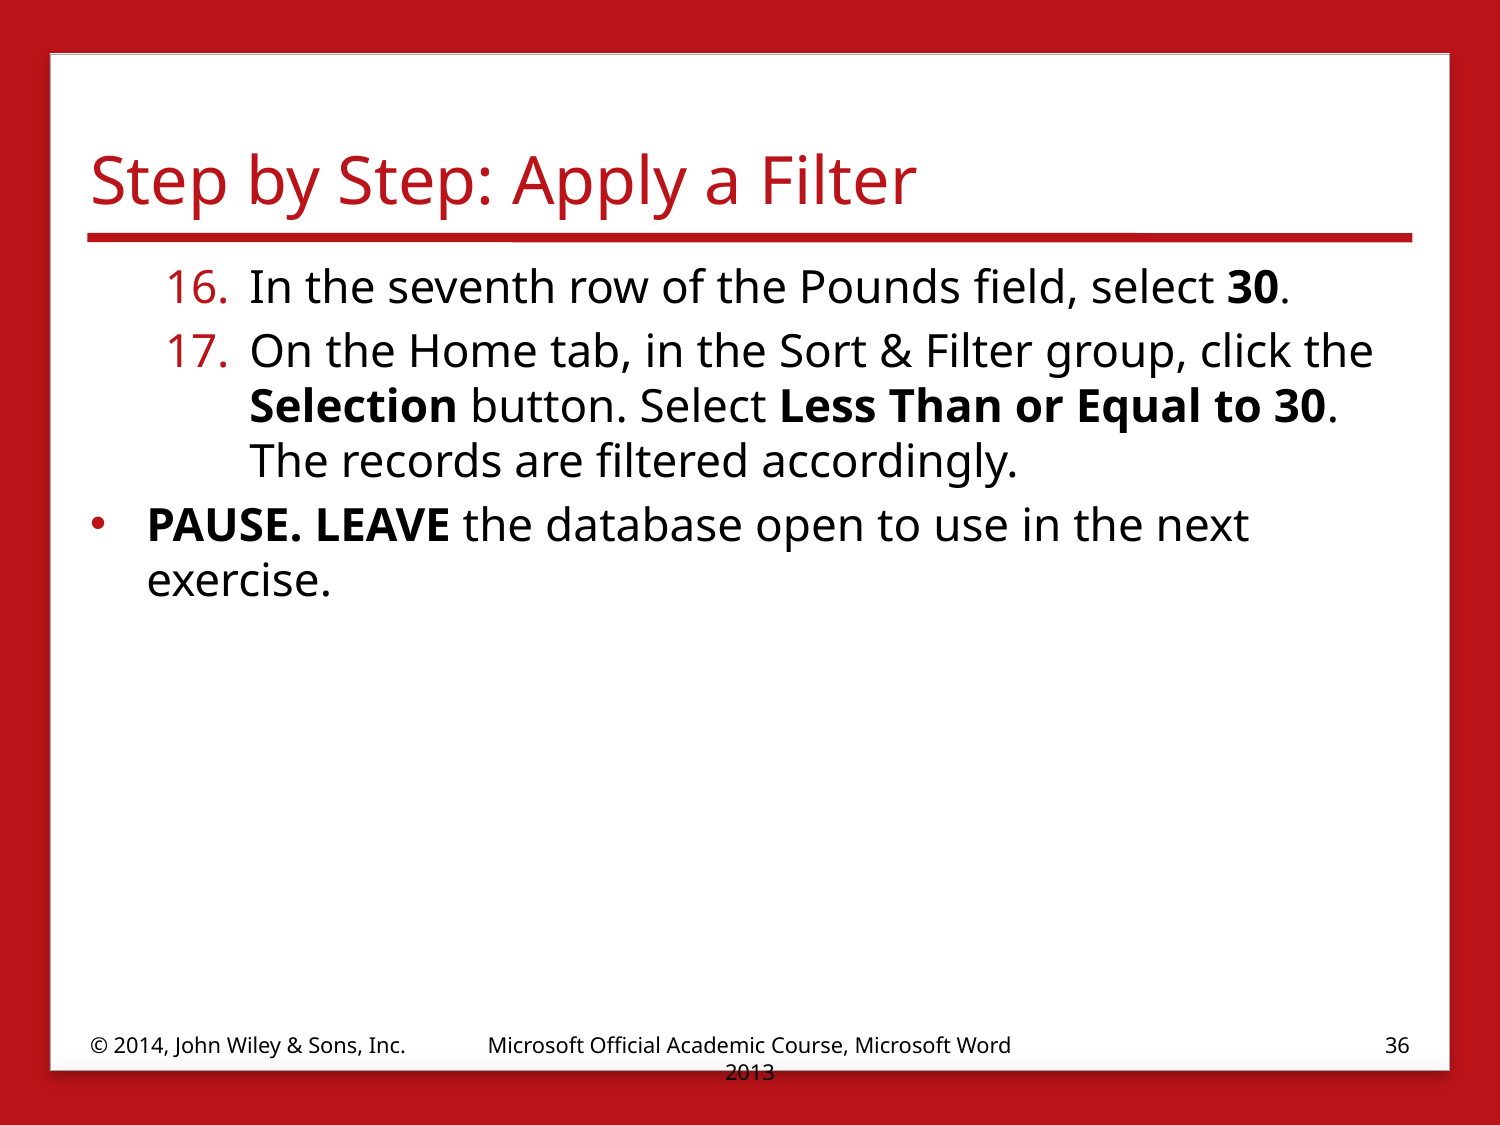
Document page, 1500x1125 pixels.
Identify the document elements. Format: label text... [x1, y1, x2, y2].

list In the seventh row of the Pounds field, select 30. On the Home tab, in the Sort & Filter group, click the Selection button. Select Less Than or Equal to 30. The records are filtered accordingly. PAUSE. LEAVE the database open to use in the next exercise. [75, 249, 1425, 1063]
title Step by Step: Apply a Filter [74, 74, 1426, 226]
footer Microsoft Official Academic Course, Microsoft Word 2013 [449, 1024, 1051, 1103]
slide_number 36 [1074, 1024, 1426, 1103]
slide_number © 2014, John Wiley & Sons, Inc. [74, 1024, 426, 1103]
